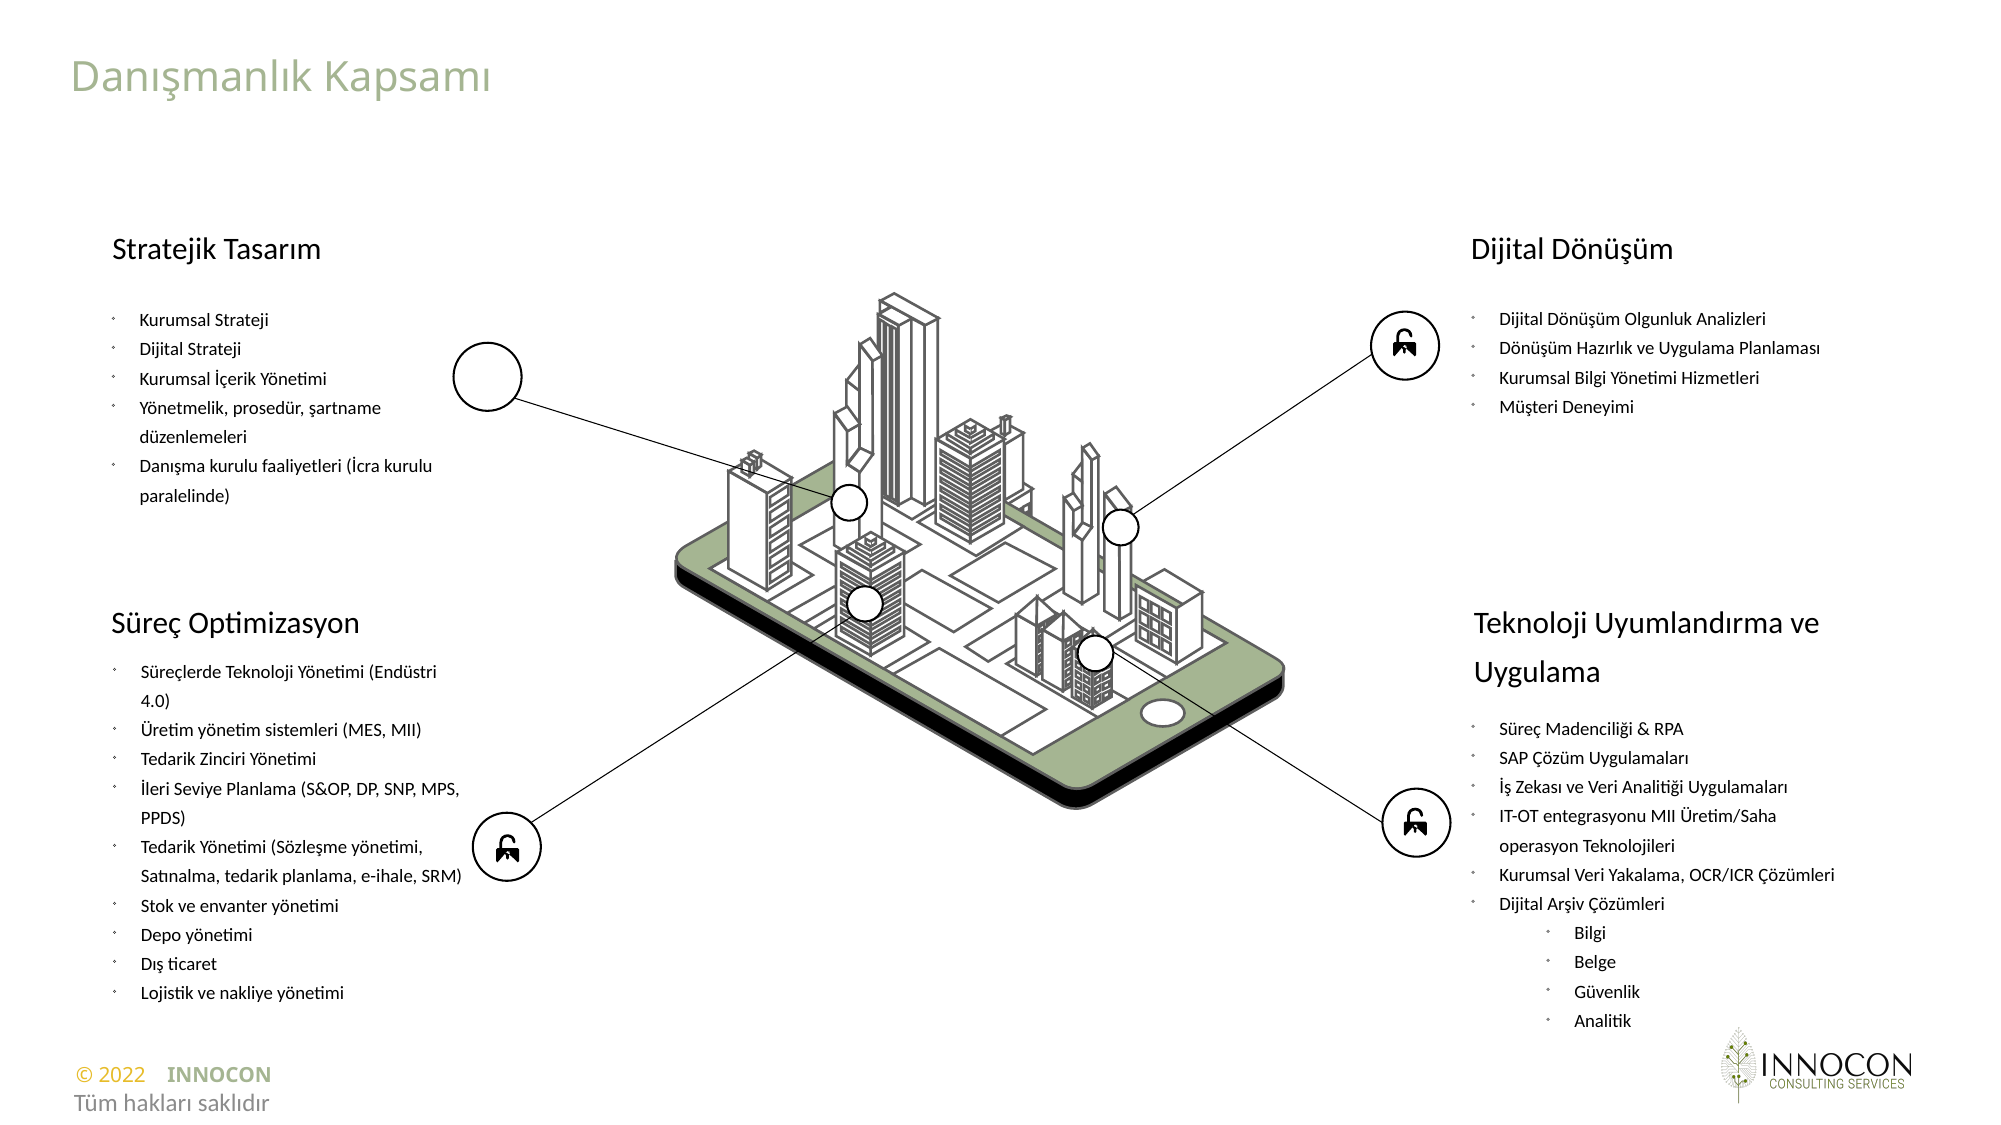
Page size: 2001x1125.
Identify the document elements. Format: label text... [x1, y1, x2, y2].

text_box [1440, 209, 1878, 521]
text_box Danışmanlık Kapsamı [55, 41, 1107, 107]
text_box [96, 583, 1451, 1063]
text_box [530, 583, 1874, 1125]
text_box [96, 209, 1440, 546]
picture [1874, 1027, 1911, 1105]
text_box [675, 546, 1285, 583]
